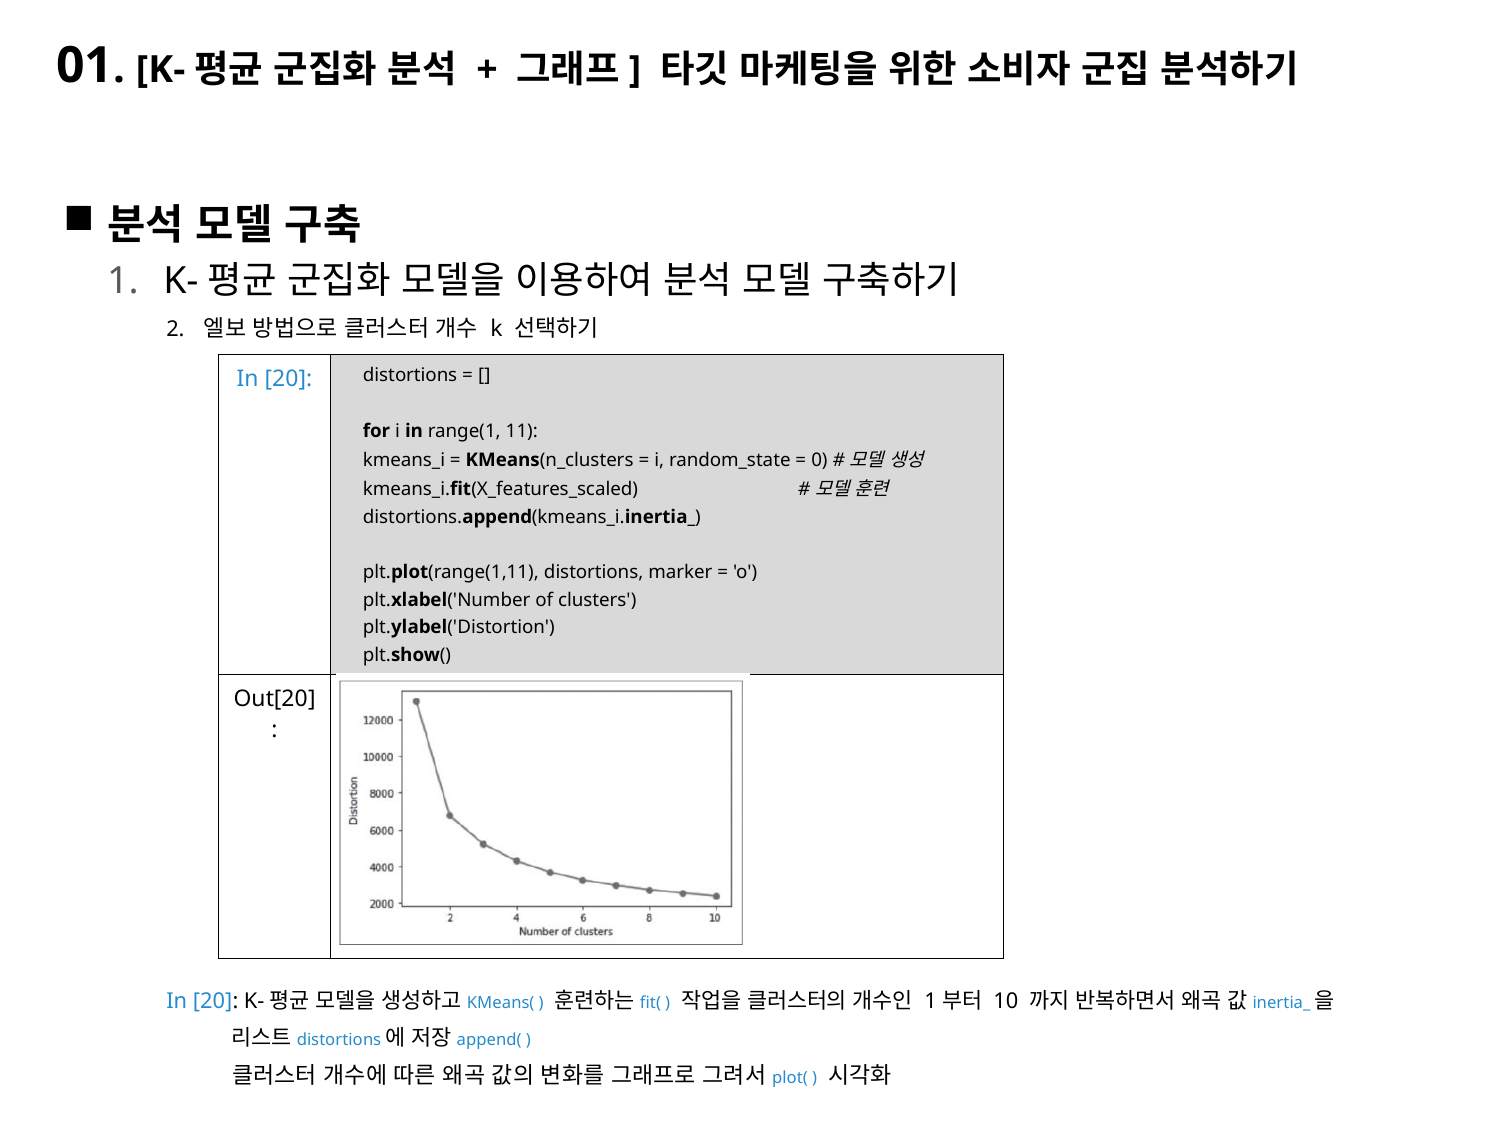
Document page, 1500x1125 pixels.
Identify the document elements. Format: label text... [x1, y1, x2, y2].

table_header In [20]: [219, 355, 330, 674]
picture [336, 673, 751, 950]
table_cell [331, 951, 338, 958]
table_cell Out[20]: [219, 675, 330, 958]
title 01. [K-평균 군집화 분석 + 그래프] 타깃 마케팅을 위한 소비자 군집 분석하기 [41, 17, 1467, 107]
table_cell [748, 675, 1003, 958]
table_header distortions = [] for i in range(1, 11): kmeans_i = KMeans(n_clusters = i, random_state = 0) #모델 생성 kmeans_i.fit(X_features_scaled) #모델 훈련 distortions.append(kmeans_i.inertia_) plt.plot(range(1,11), distortions, marker = 'o') plt.xlabel('Number of clusters') plt.ylabel('Distortion') plt.show() [331, 355, 1003, 674]
list 분석 모델 구축 K-평균 군집화 모델을 이용하여 분석 모델 구축하기 엘보 방법으로 클러스터 개수 k 선택하기 In [20]: K-평균 모델을 생성하고KMeans( ) 훈련하는fit( ) 작업을 클러스터의 개수인 1부터 10 까지 반복하면서 왜곡 값inertia_을 리스트distortions에 저장append( ) 클러스터 개수에 따른 왜곡 값의 변화를 그래프로 그려서plot( ) 시각화 [48, 165, 1467, 1064]
